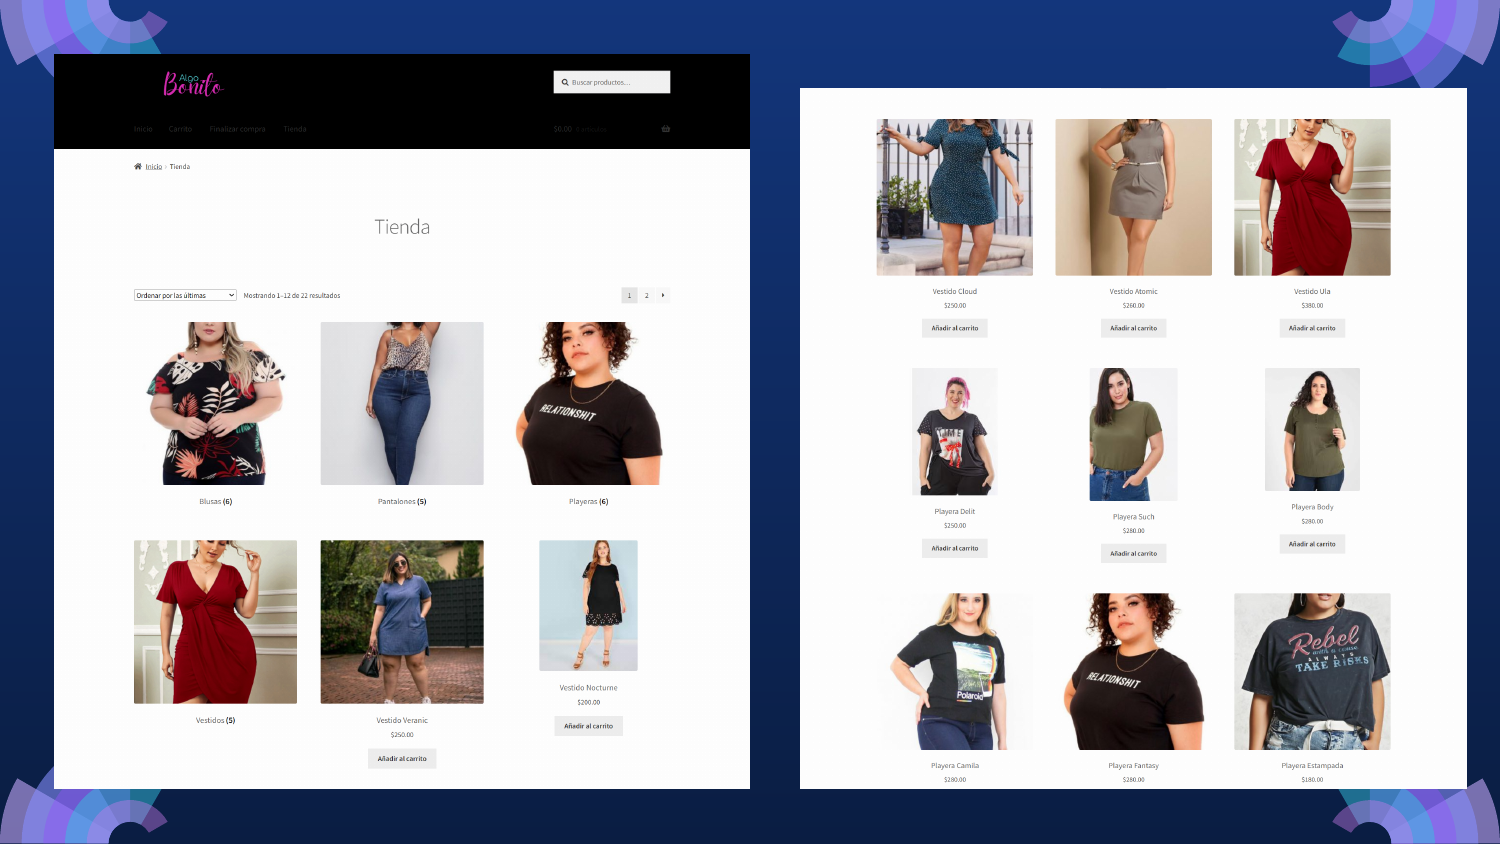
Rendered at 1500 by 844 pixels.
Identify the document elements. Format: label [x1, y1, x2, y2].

picture [799, 88, 1467, 790]
picture [54, 54, 751, 790]
